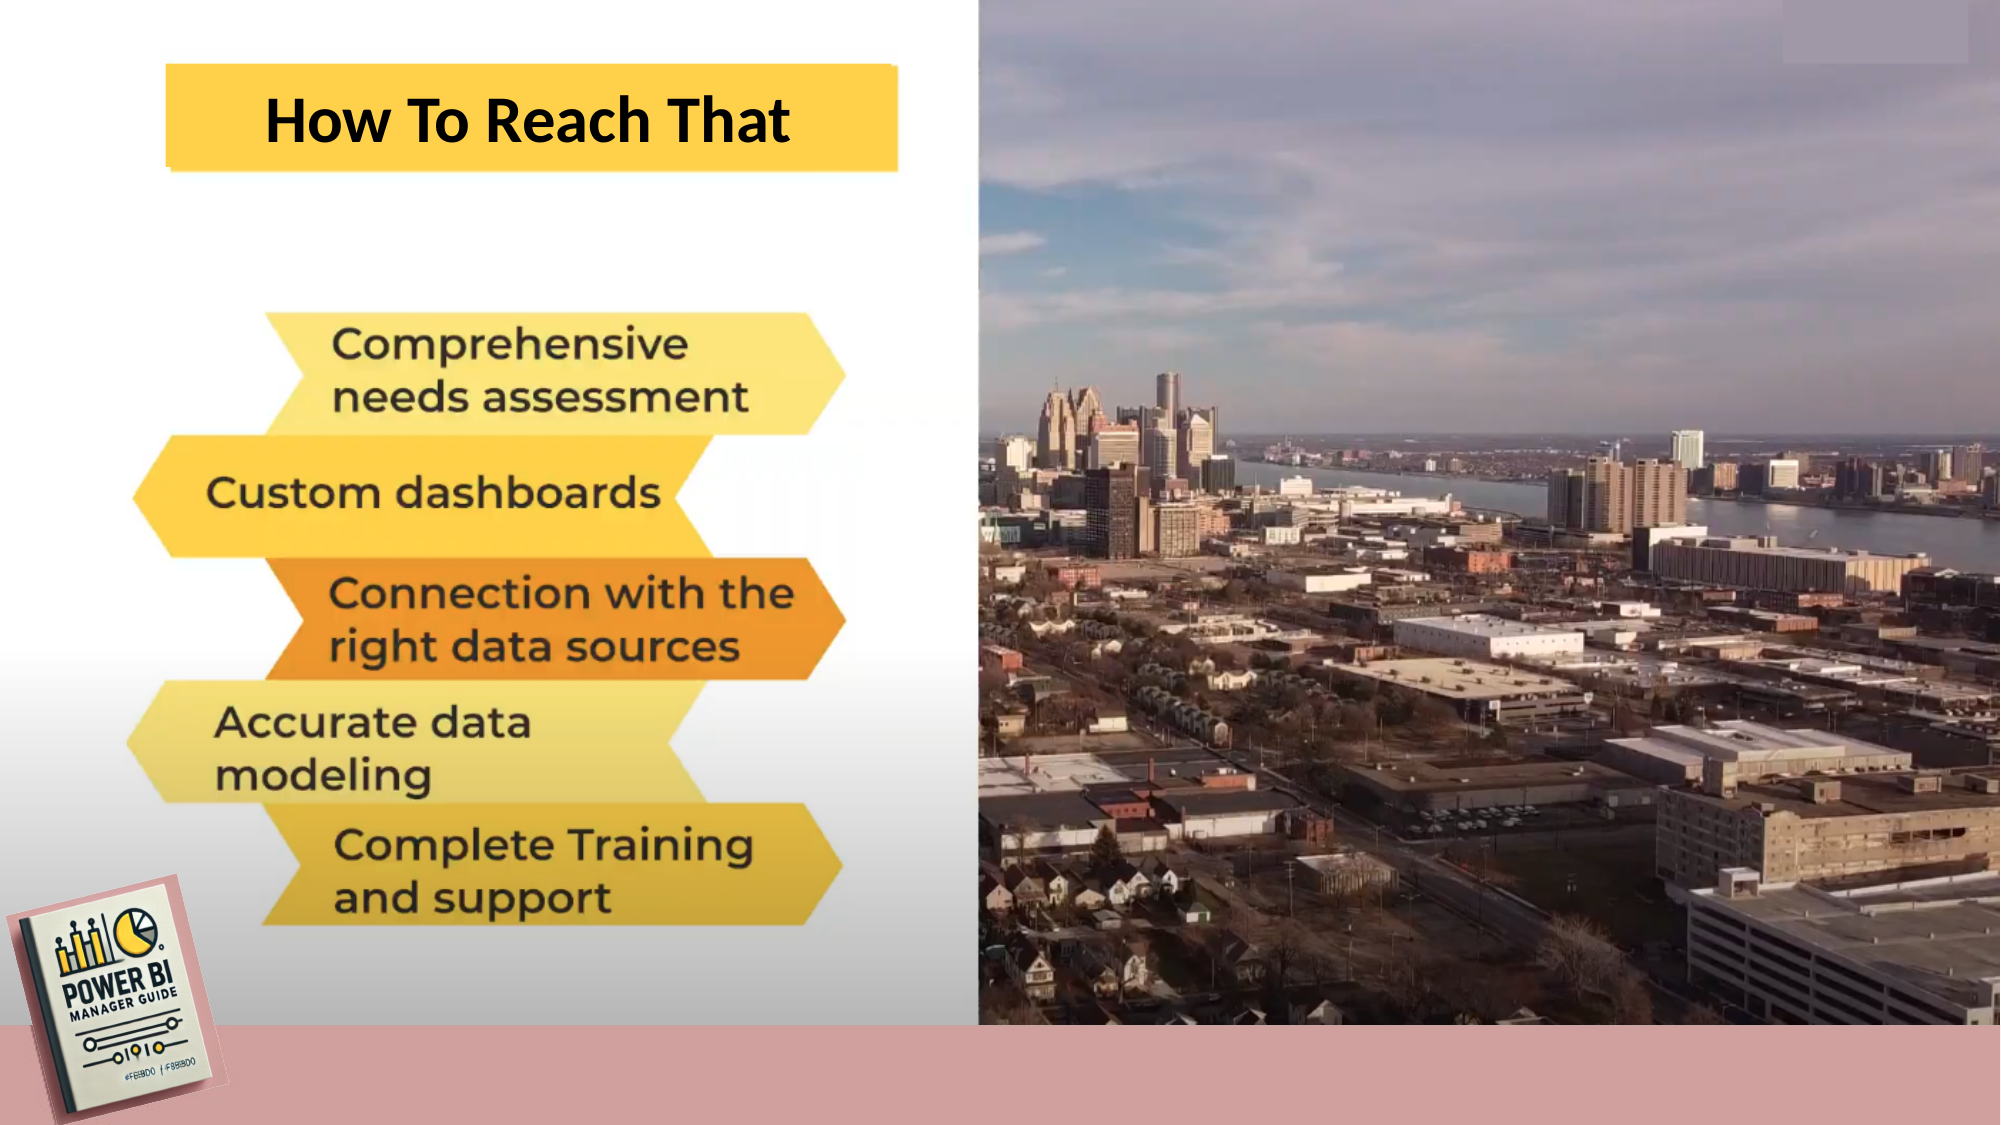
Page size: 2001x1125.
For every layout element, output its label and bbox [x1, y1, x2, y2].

picture [0, 0, 2001, 1125]
text_box [0, 0, 2000, 1025]
